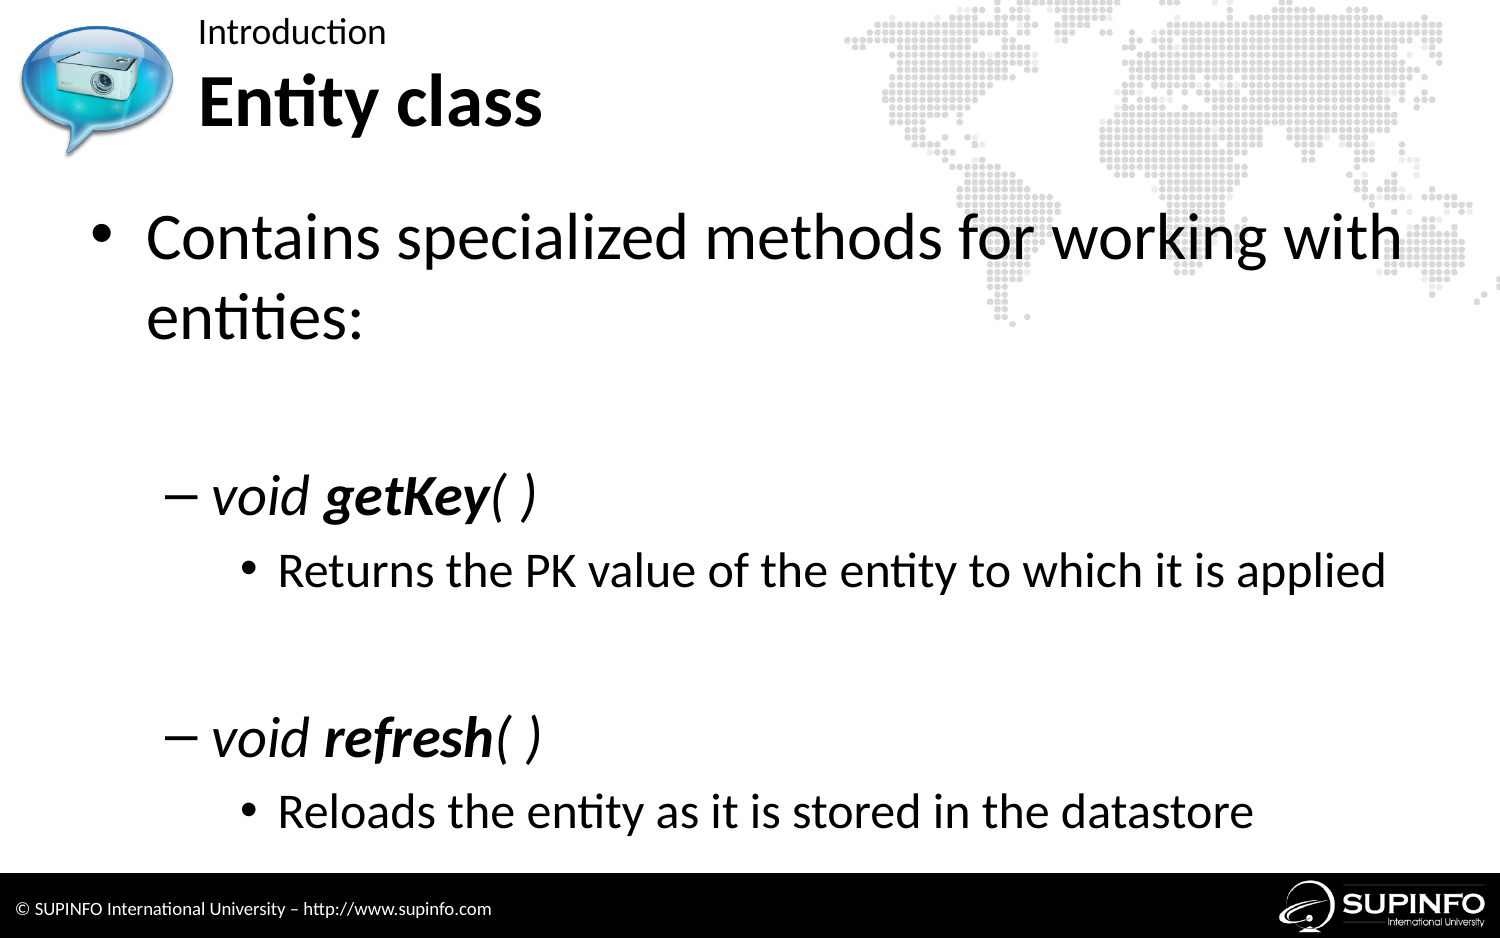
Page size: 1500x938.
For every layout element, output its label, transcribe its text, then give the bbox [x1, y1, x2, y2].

text_box Entity class [183, 56, 1459, 138]
picture [17, 19, 179, 162]
list Contains specialized methods for working with entities: void getKey( ) Returns the PK value of the entity to which it is applied void refresh( ) Reloads the entity as it is stored in the datastore [74, 184, 1460, 880]
picture [844, 0, 1500, 327]
picture [1269, 870, 1494, 938]
text_box Introduction [183, 0, 1459, 56]
